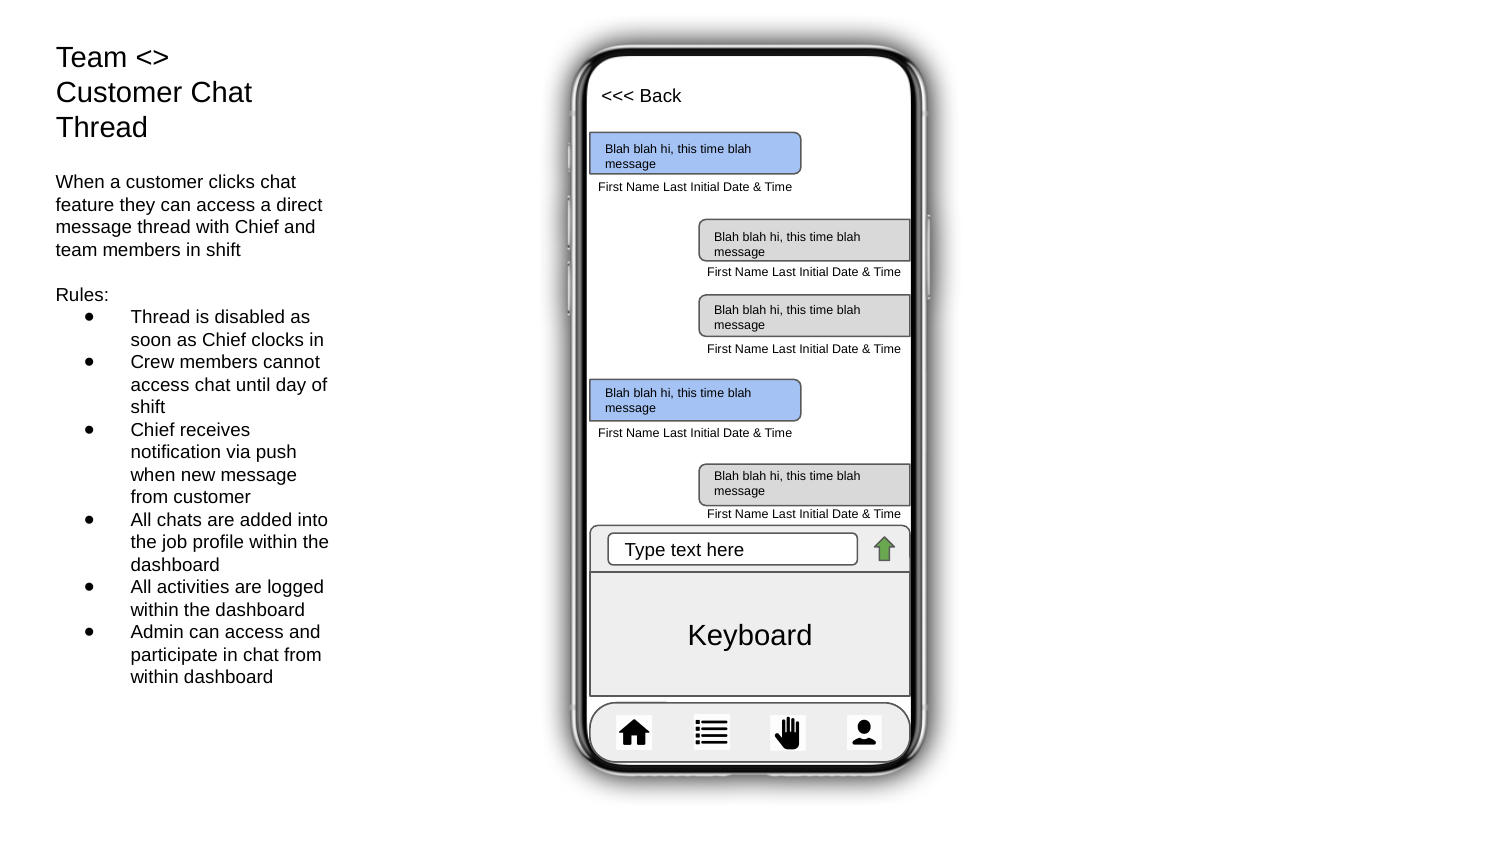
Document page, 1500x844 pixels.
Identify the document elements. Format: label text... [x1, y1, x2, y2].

text_box When a customer clicks chat feature they can access a direct message thread with Chief and team members in shift Rules: Thread is disabled as soon as Chief clocks in Crew members cannot access chat until day of shift Chief receives notification via push when new message from customer All chats are added into the job profile within the dashboard All activities are logged within the dashboard Admin can access and participate in chat from within dashboard [40, 155, 349, 725]
picture [537, 13, 963, 808]
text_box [589, 702, 911, 763]
text_box Team <> Customer Chat Thread [40, 23, 304, 148]
